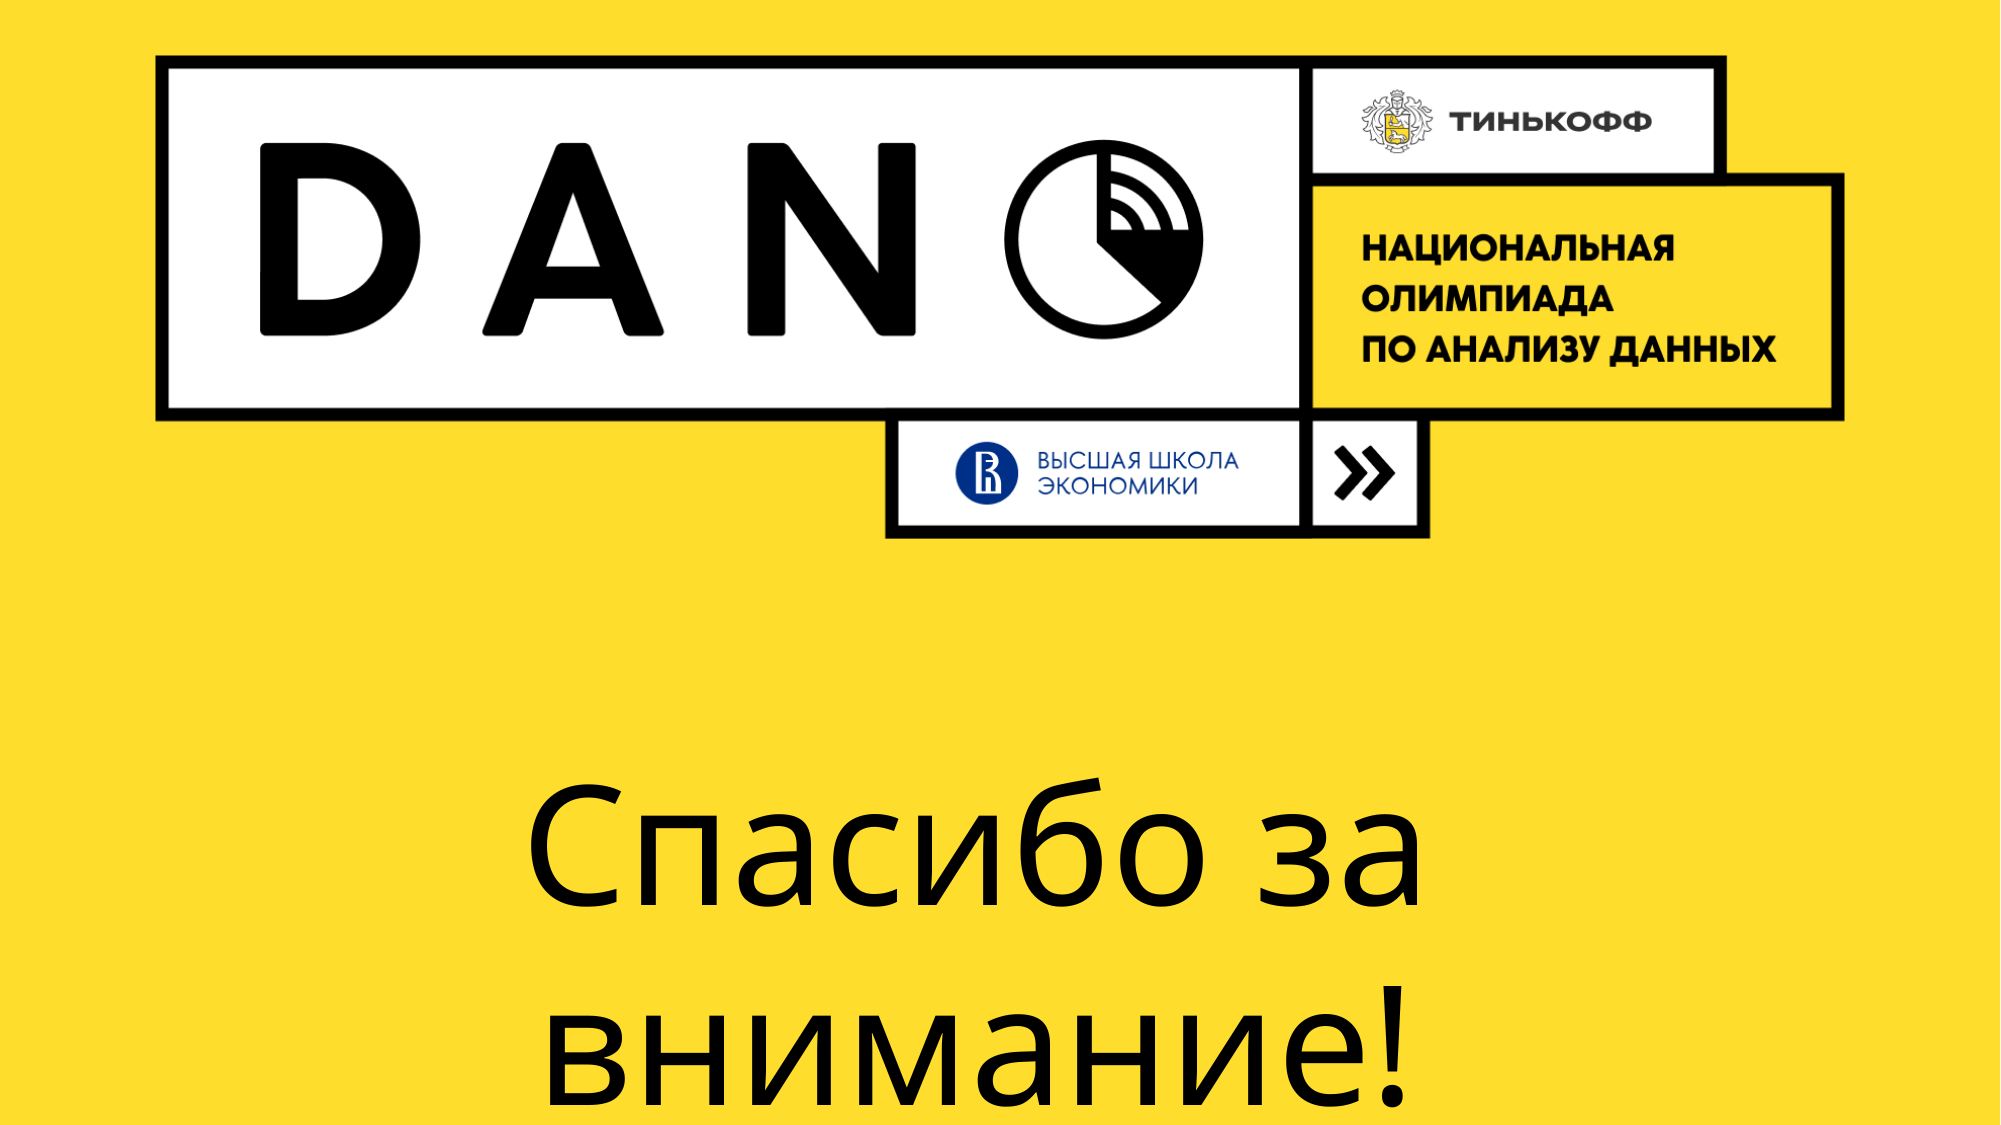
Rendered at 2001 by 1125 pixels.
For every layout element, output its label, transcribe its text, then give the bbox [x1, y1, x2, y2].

picture [0, 0, 2001, 1125]
text_box Спасибо за внимание! [96, 731, 1856, 1125]
